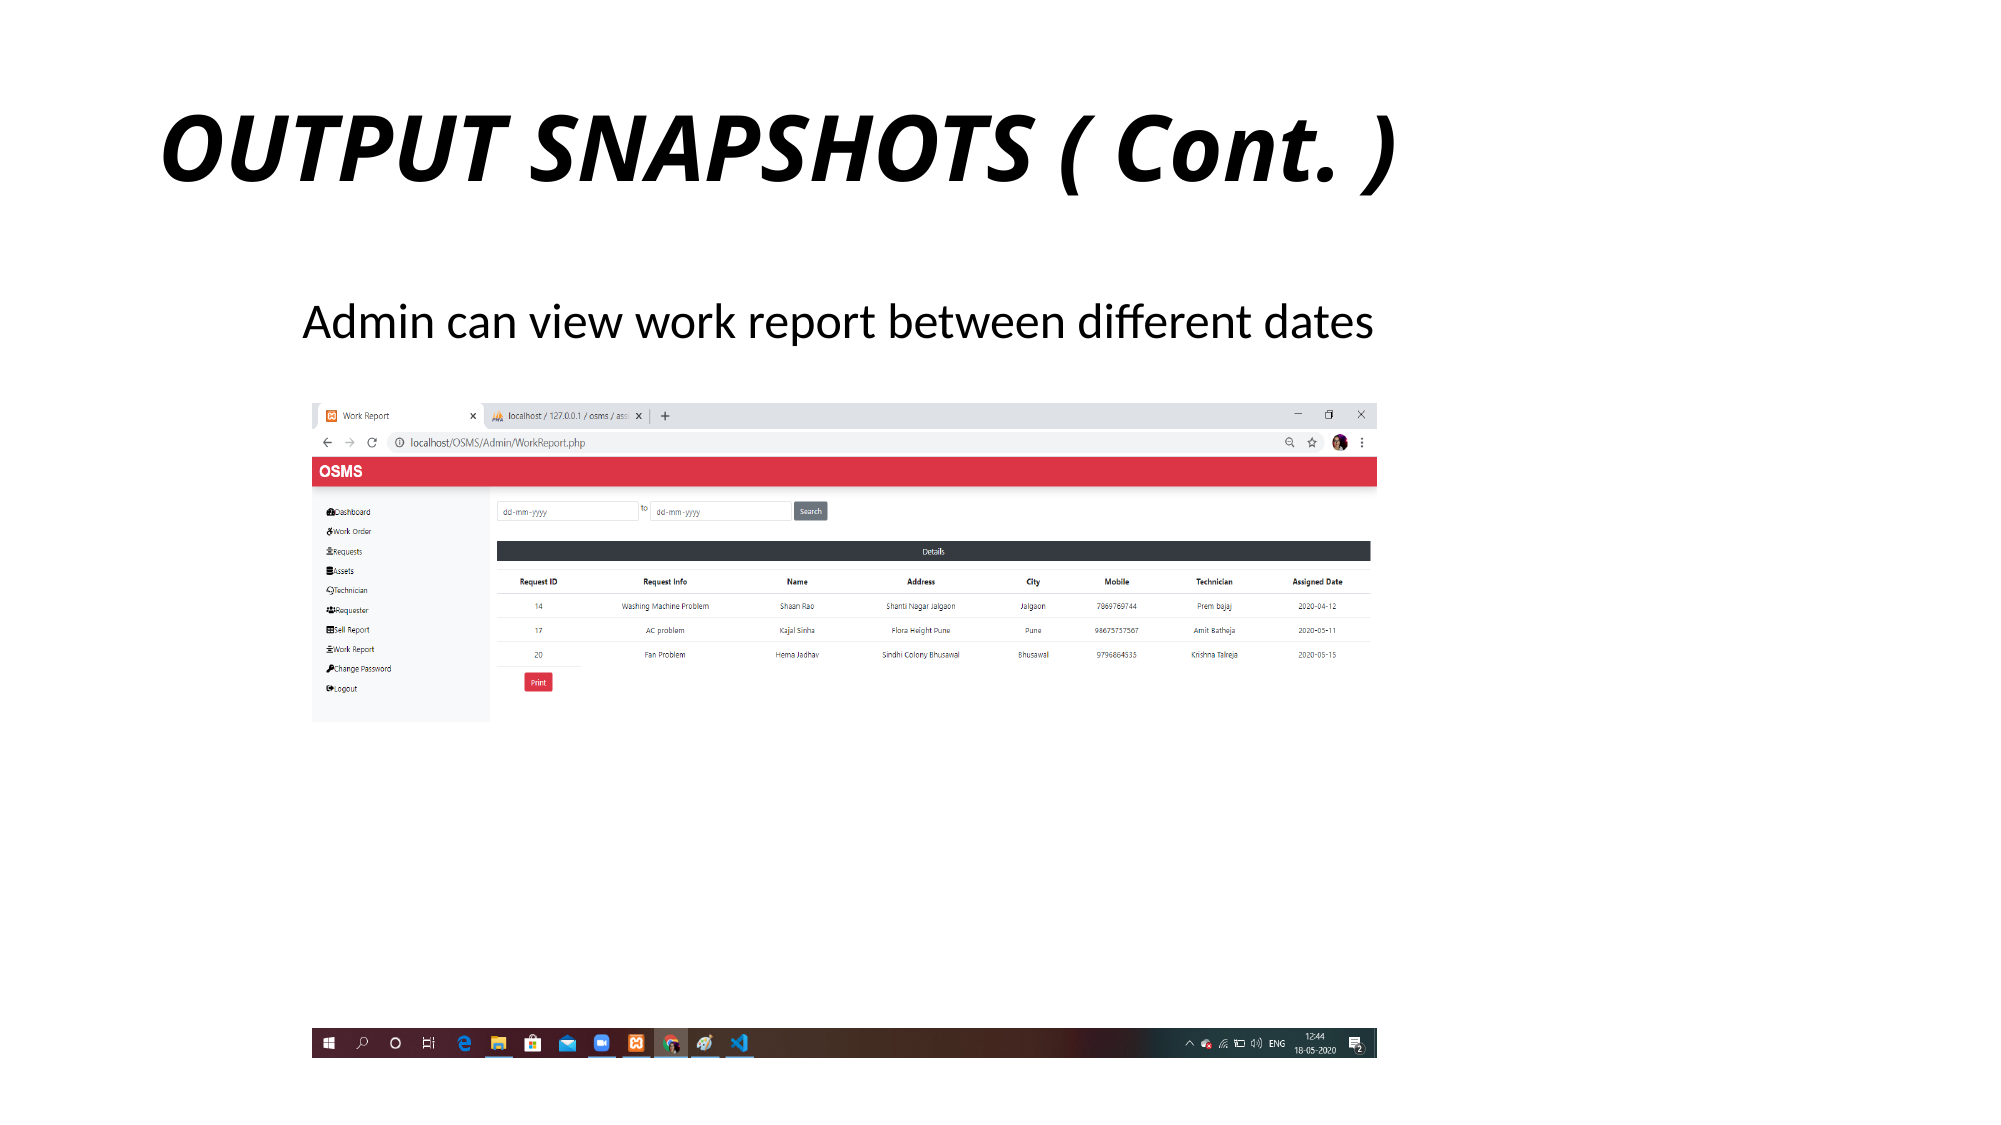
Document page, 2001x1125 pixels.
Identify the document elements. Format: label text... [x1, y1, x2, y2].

text_box Admin can view work report between different dates [287, 281, 1431, 357]
picture [312, 403, 1377, 1058]
text_box OUTPUT SNAPSHOTS ( Cont. ) [143, 81, 1431, 317]
